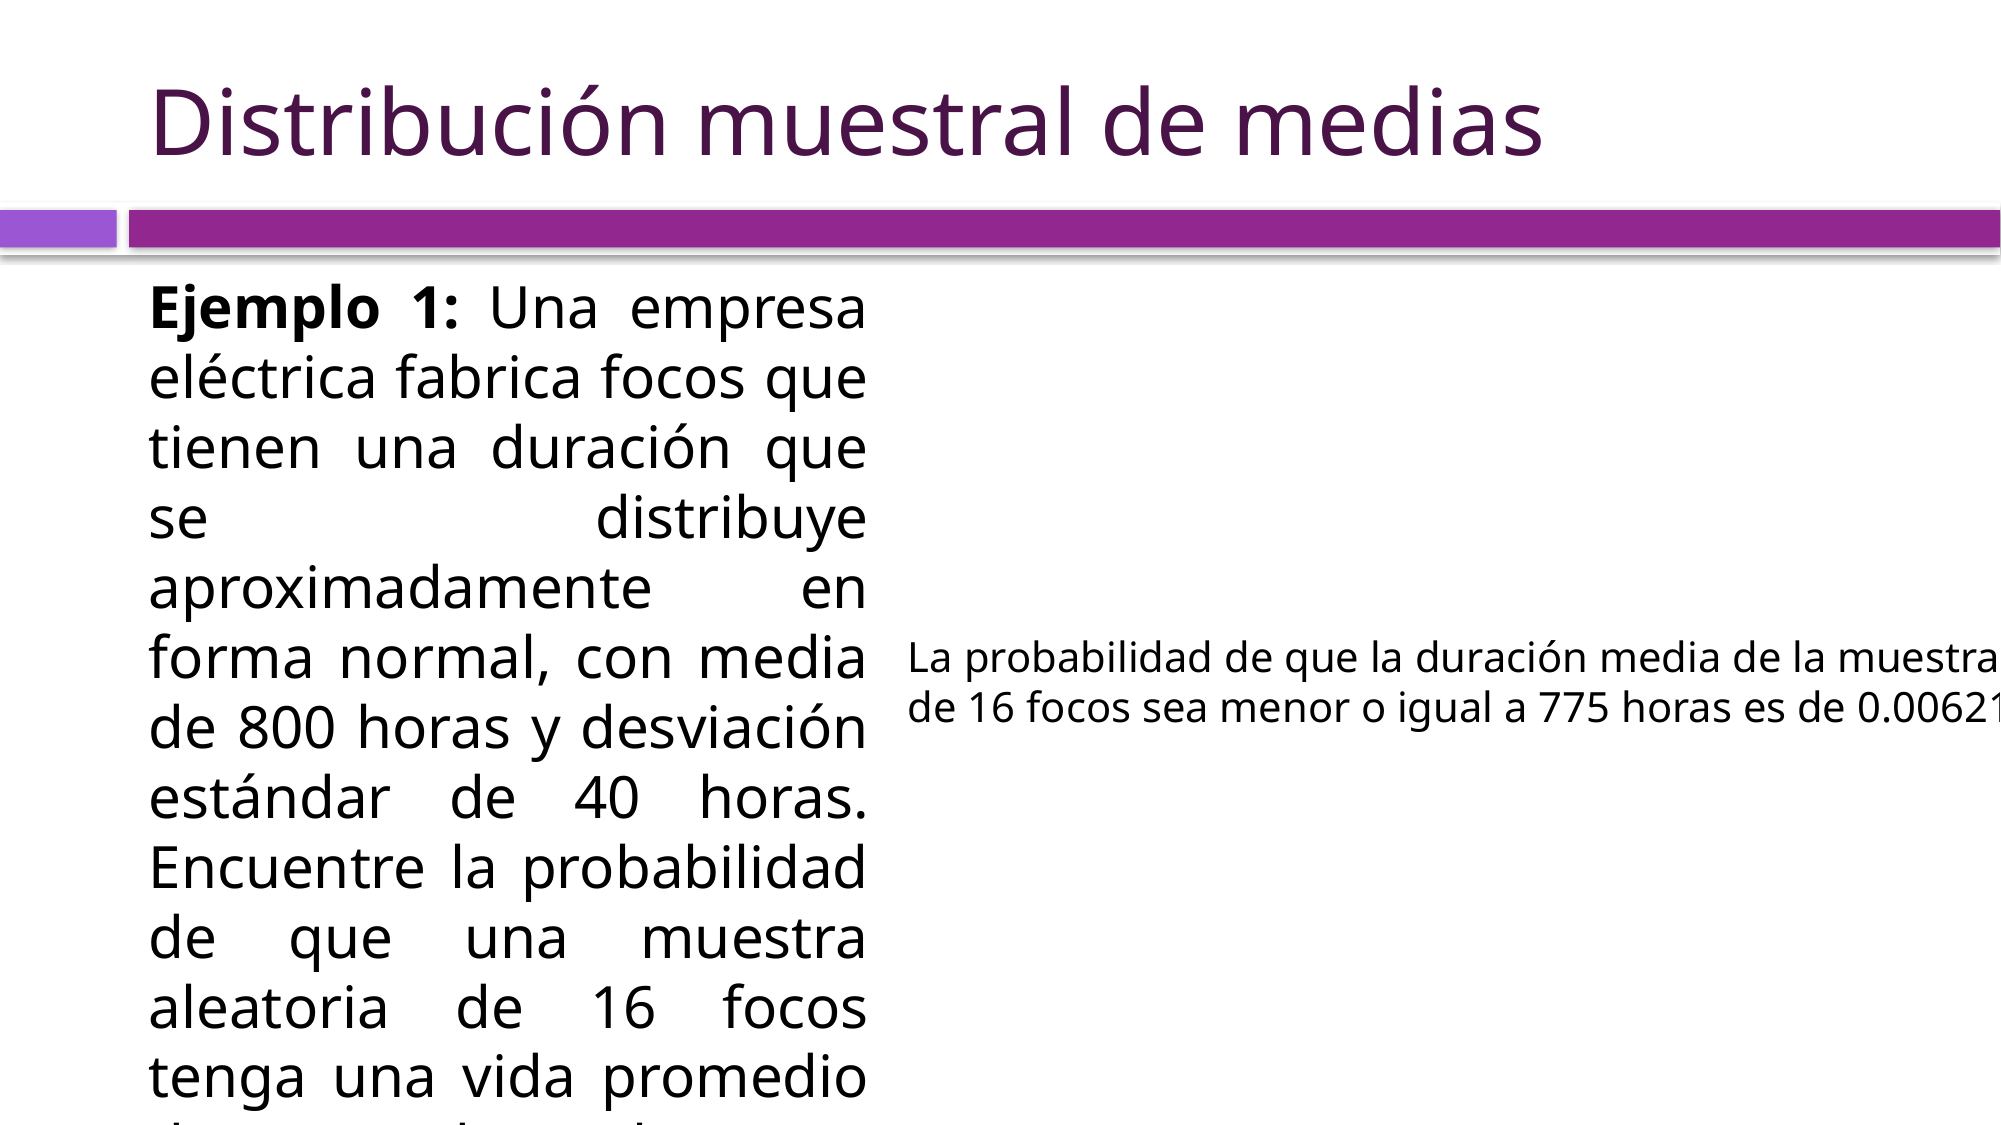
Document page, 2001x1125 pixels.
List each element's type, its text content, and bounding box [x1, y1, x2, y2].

title Distribución muestral de medias [133, 37, 1918, 200]
list Ejemplo 1: Una empresa eléctrica fabrica focos que tienen una duración que se distribuye aproximadamente en forma normal, con media de 800 horas y desviación estándar de 40 horas. Encuentre la probabilidad de que una muestra aleatoria de 16 focos tenga una vida promedio de menos de 775 horas. [133, 262, 884, 1000]
